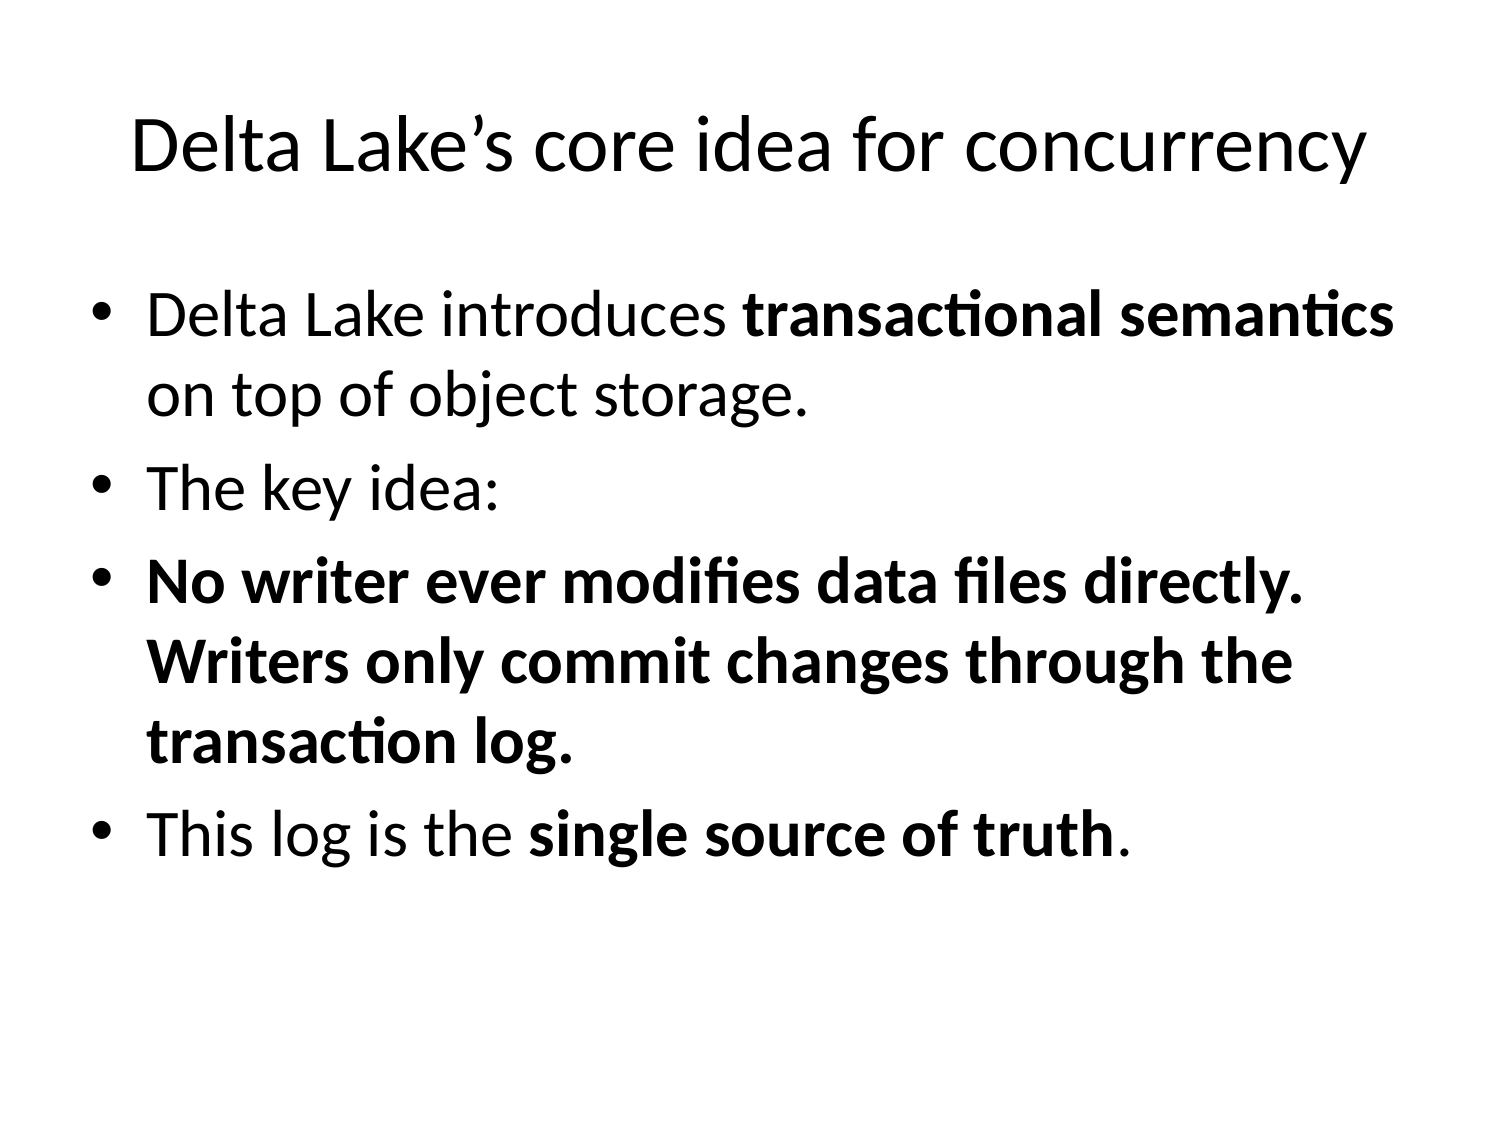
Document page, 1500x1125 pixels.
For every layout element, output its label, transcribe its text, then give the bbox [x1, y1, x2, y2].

title Delta Lake’s core idea for concurrency [75, 45, 1425, 233]
list Delta Lake introduces transactional semantics on top of object storage. The key idea: No writer ever modifies data files directly. Writers only commit changes through the transaction log. This log is the single source of truth. [75, 262, 1425, 1005]
